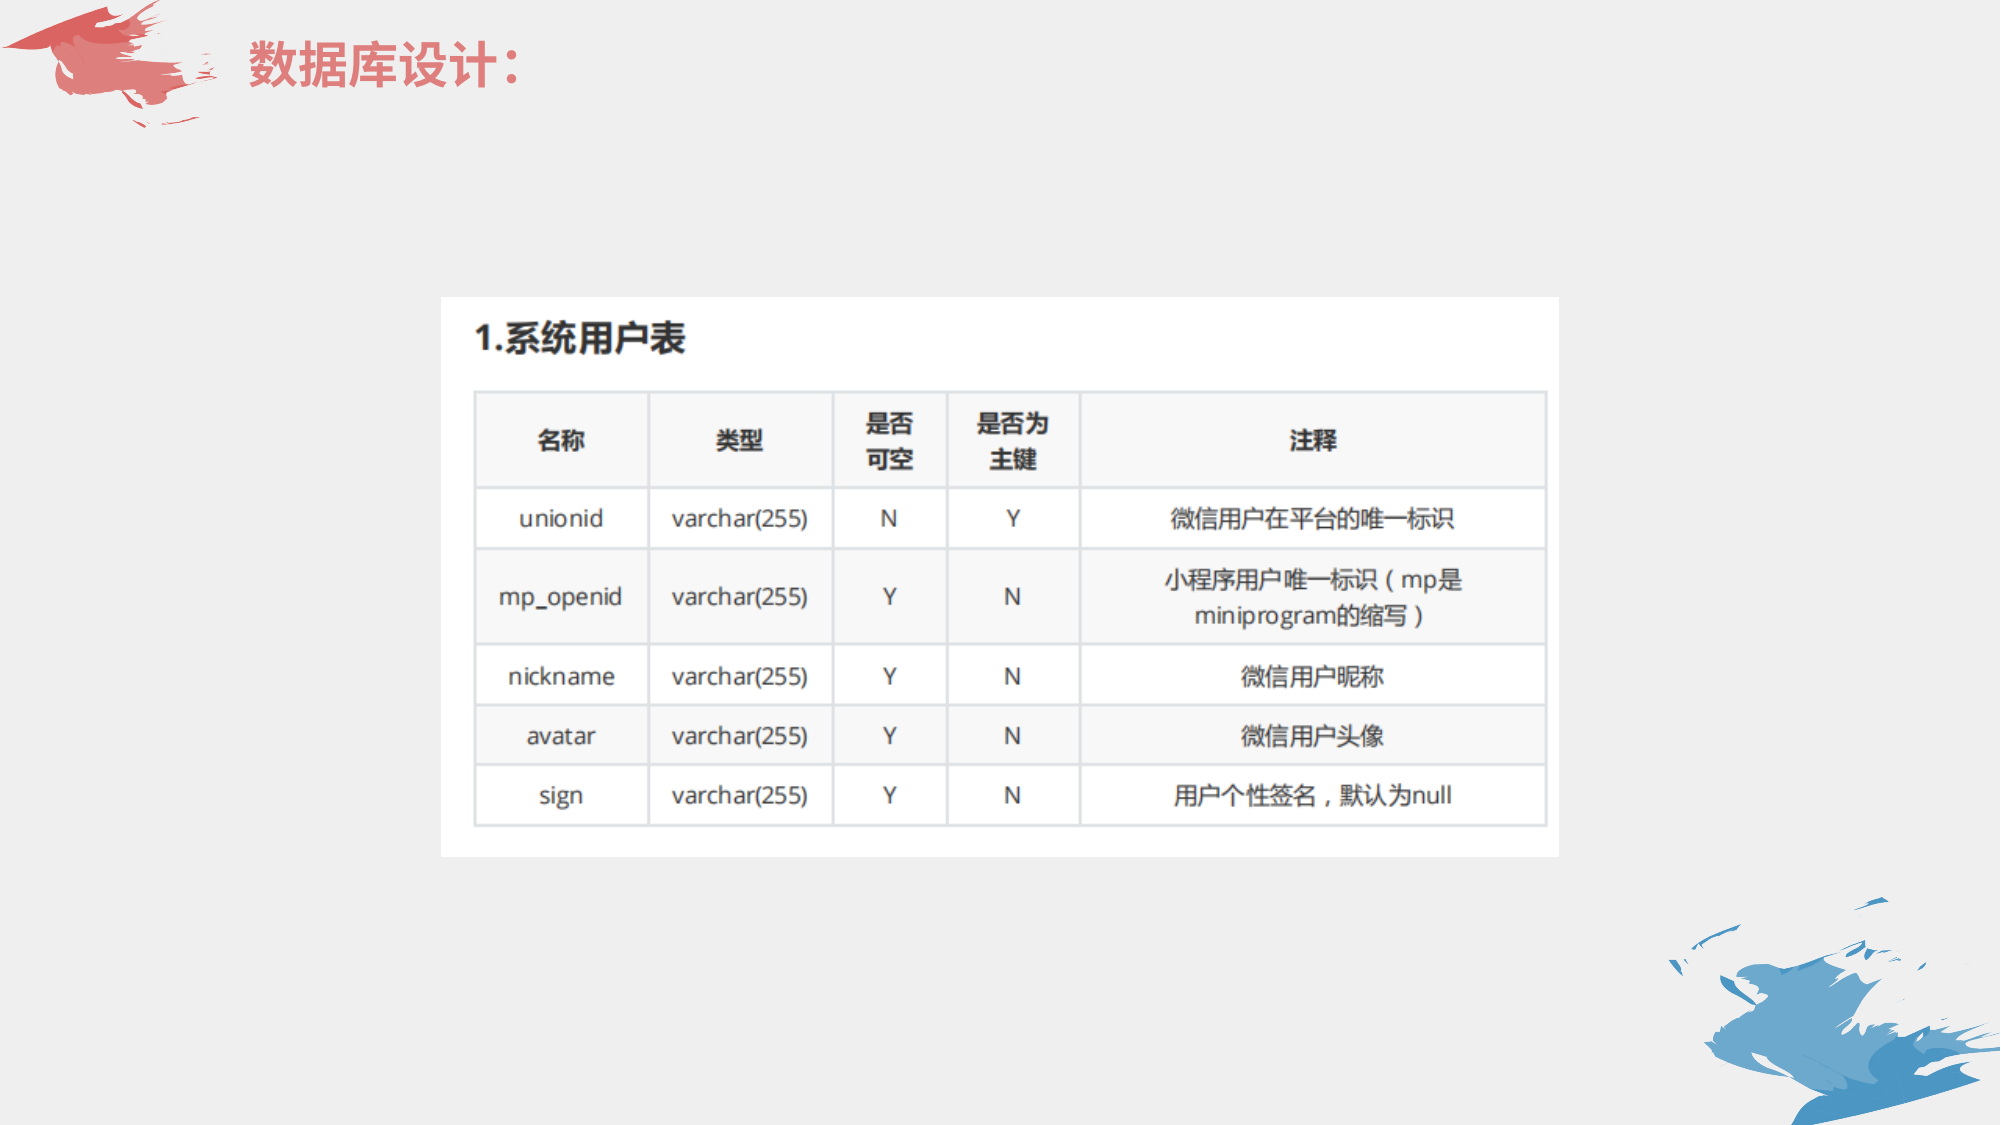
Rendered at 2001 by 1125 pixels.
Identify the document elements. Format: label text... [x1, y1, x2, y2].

picture [441, 297, 1559, 857]
text_box 数据库设计： [234, 25, 564, 101]
picture [0, 0, 224, 128]
picture [1668, 897, 2000, 1125]
